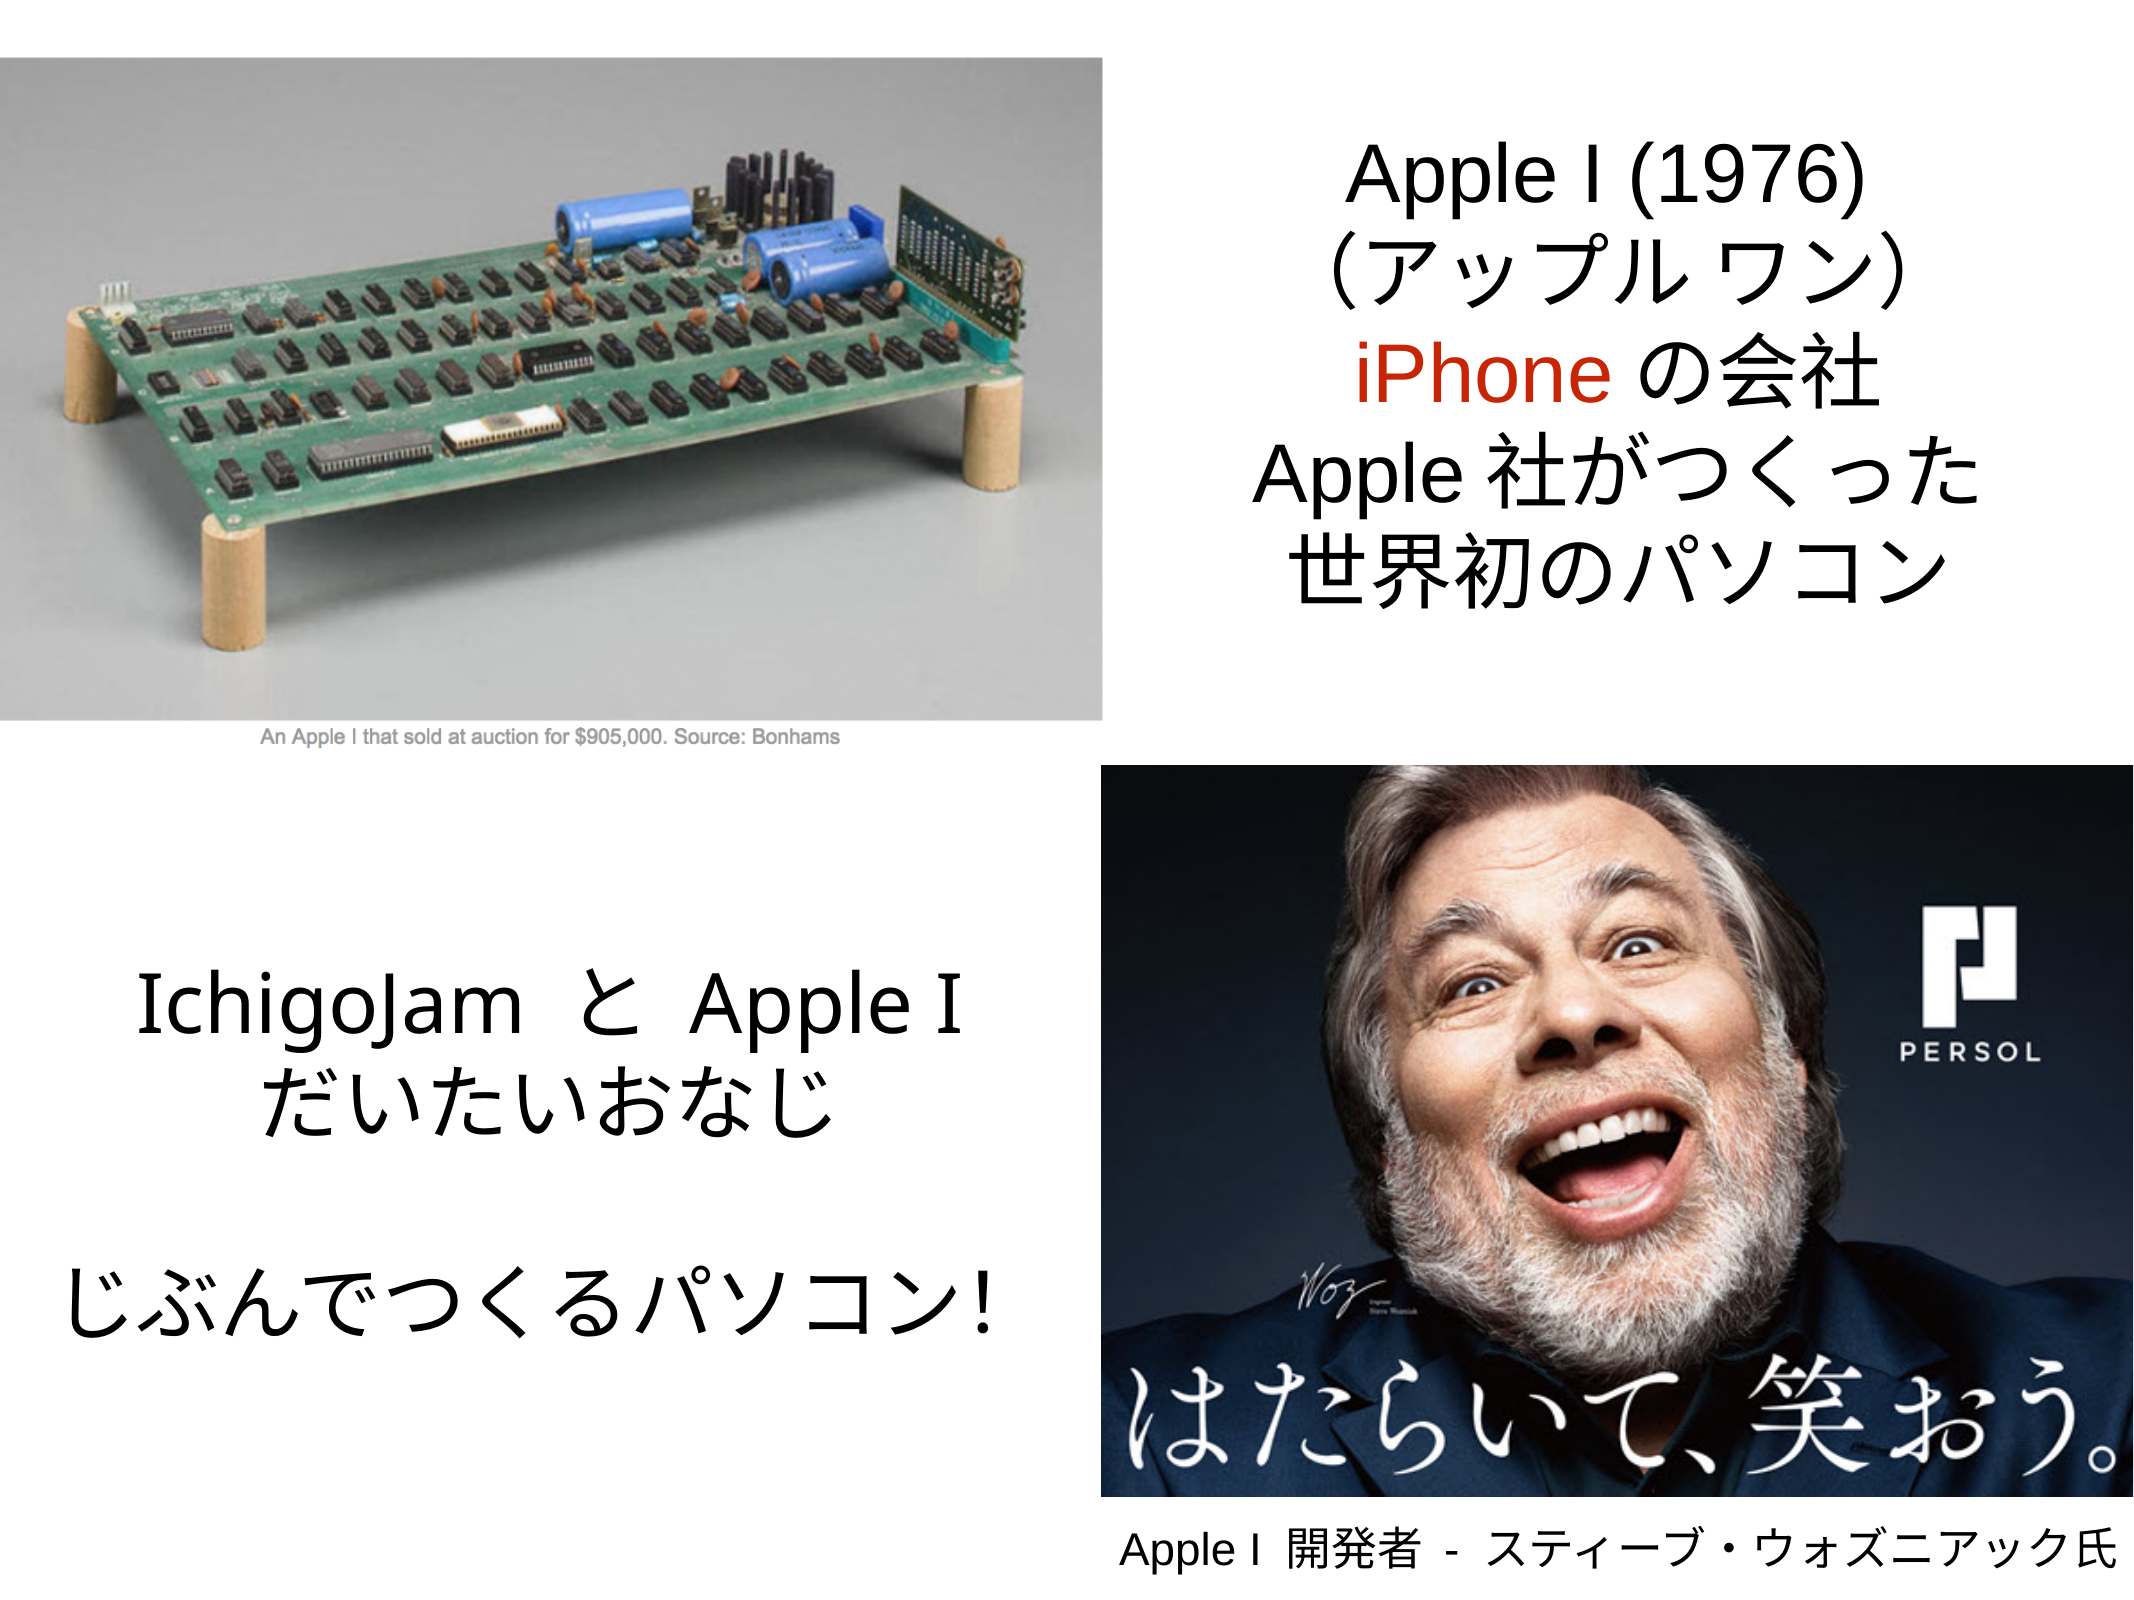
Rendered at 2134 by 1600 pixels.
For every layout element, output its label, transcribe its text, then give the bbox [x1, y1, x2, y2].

picture [1101, 765, 2134, 1498]
text_box IchigoJam と Apple I だいたいおなじ じぶんでつくるパソコン！ [0, 942, 1096, 1359]
text_box Apple I (1976) （アップル ワン） iPhoneの会社 Apple社がつくった 世界初のパソコン [1244, 111, 1994, 628]
text_box Apple I 開発者 - スティーブ・ウォズニアック氏 [1110, 1511, 2127, 1583]
picture [0, 47, 1111, 763]
